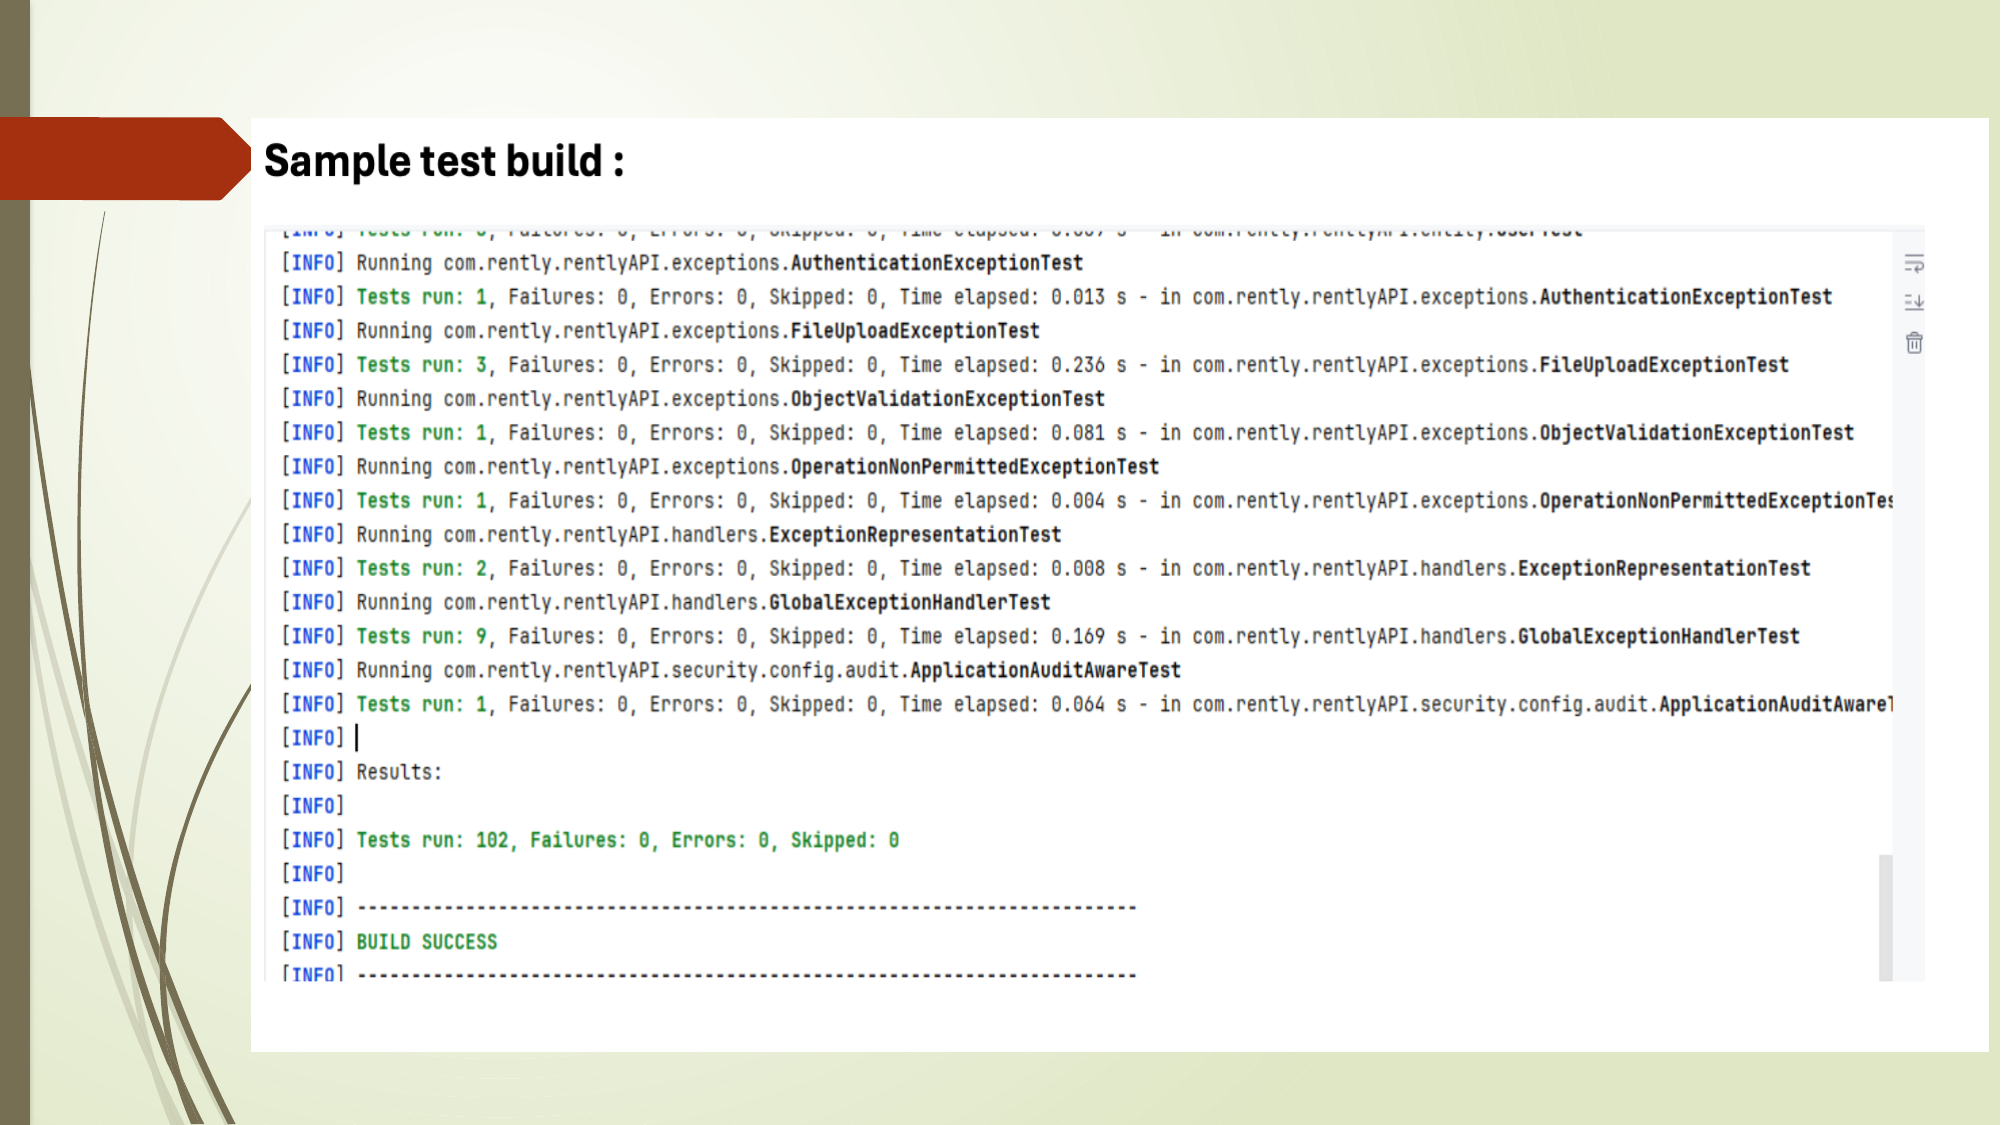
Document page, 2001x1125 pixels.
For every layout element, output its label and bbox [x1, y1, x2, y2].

list [250, 118, 1989, 1052]
